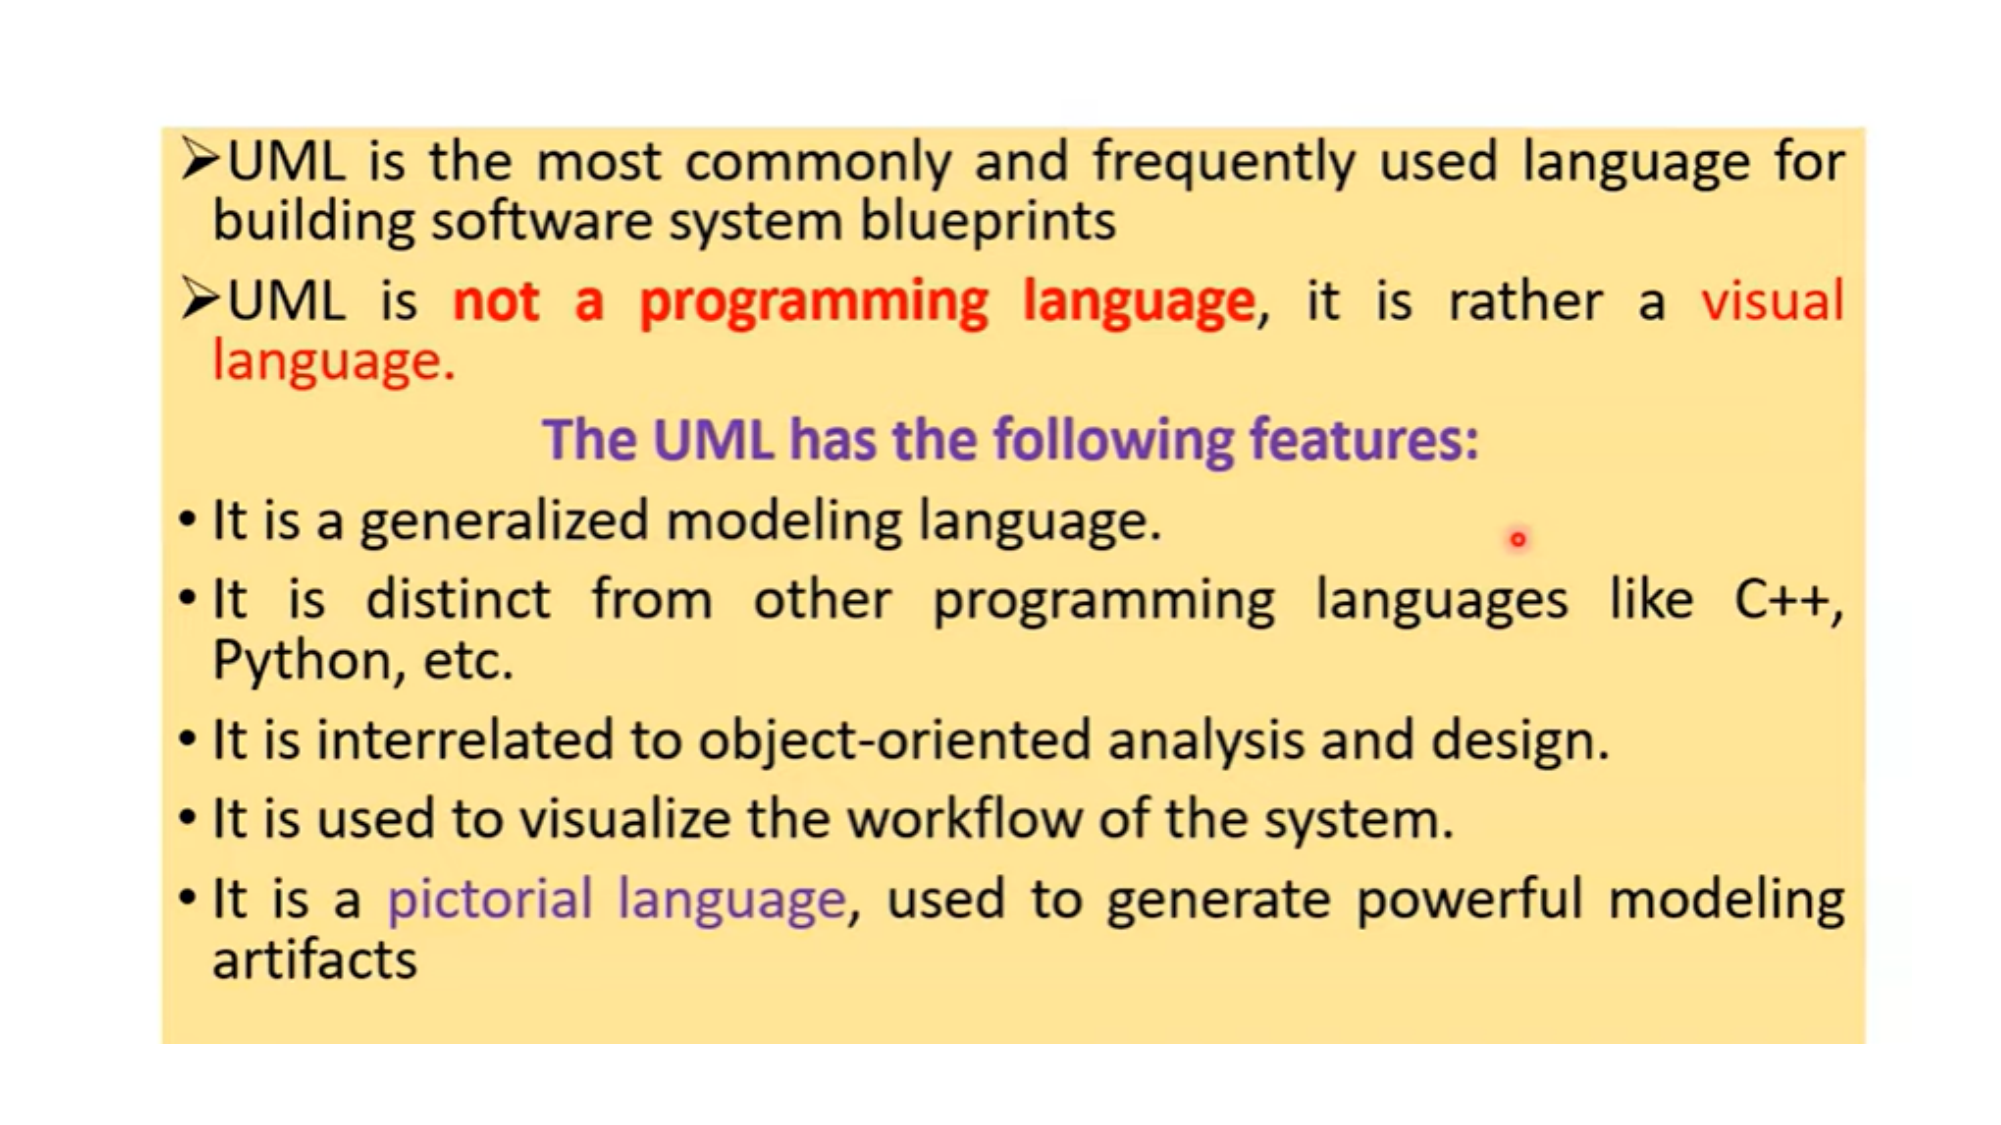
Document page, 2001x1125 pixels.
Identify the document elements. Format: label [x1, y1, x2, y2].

picture [121, 99, 1912, 1044]
